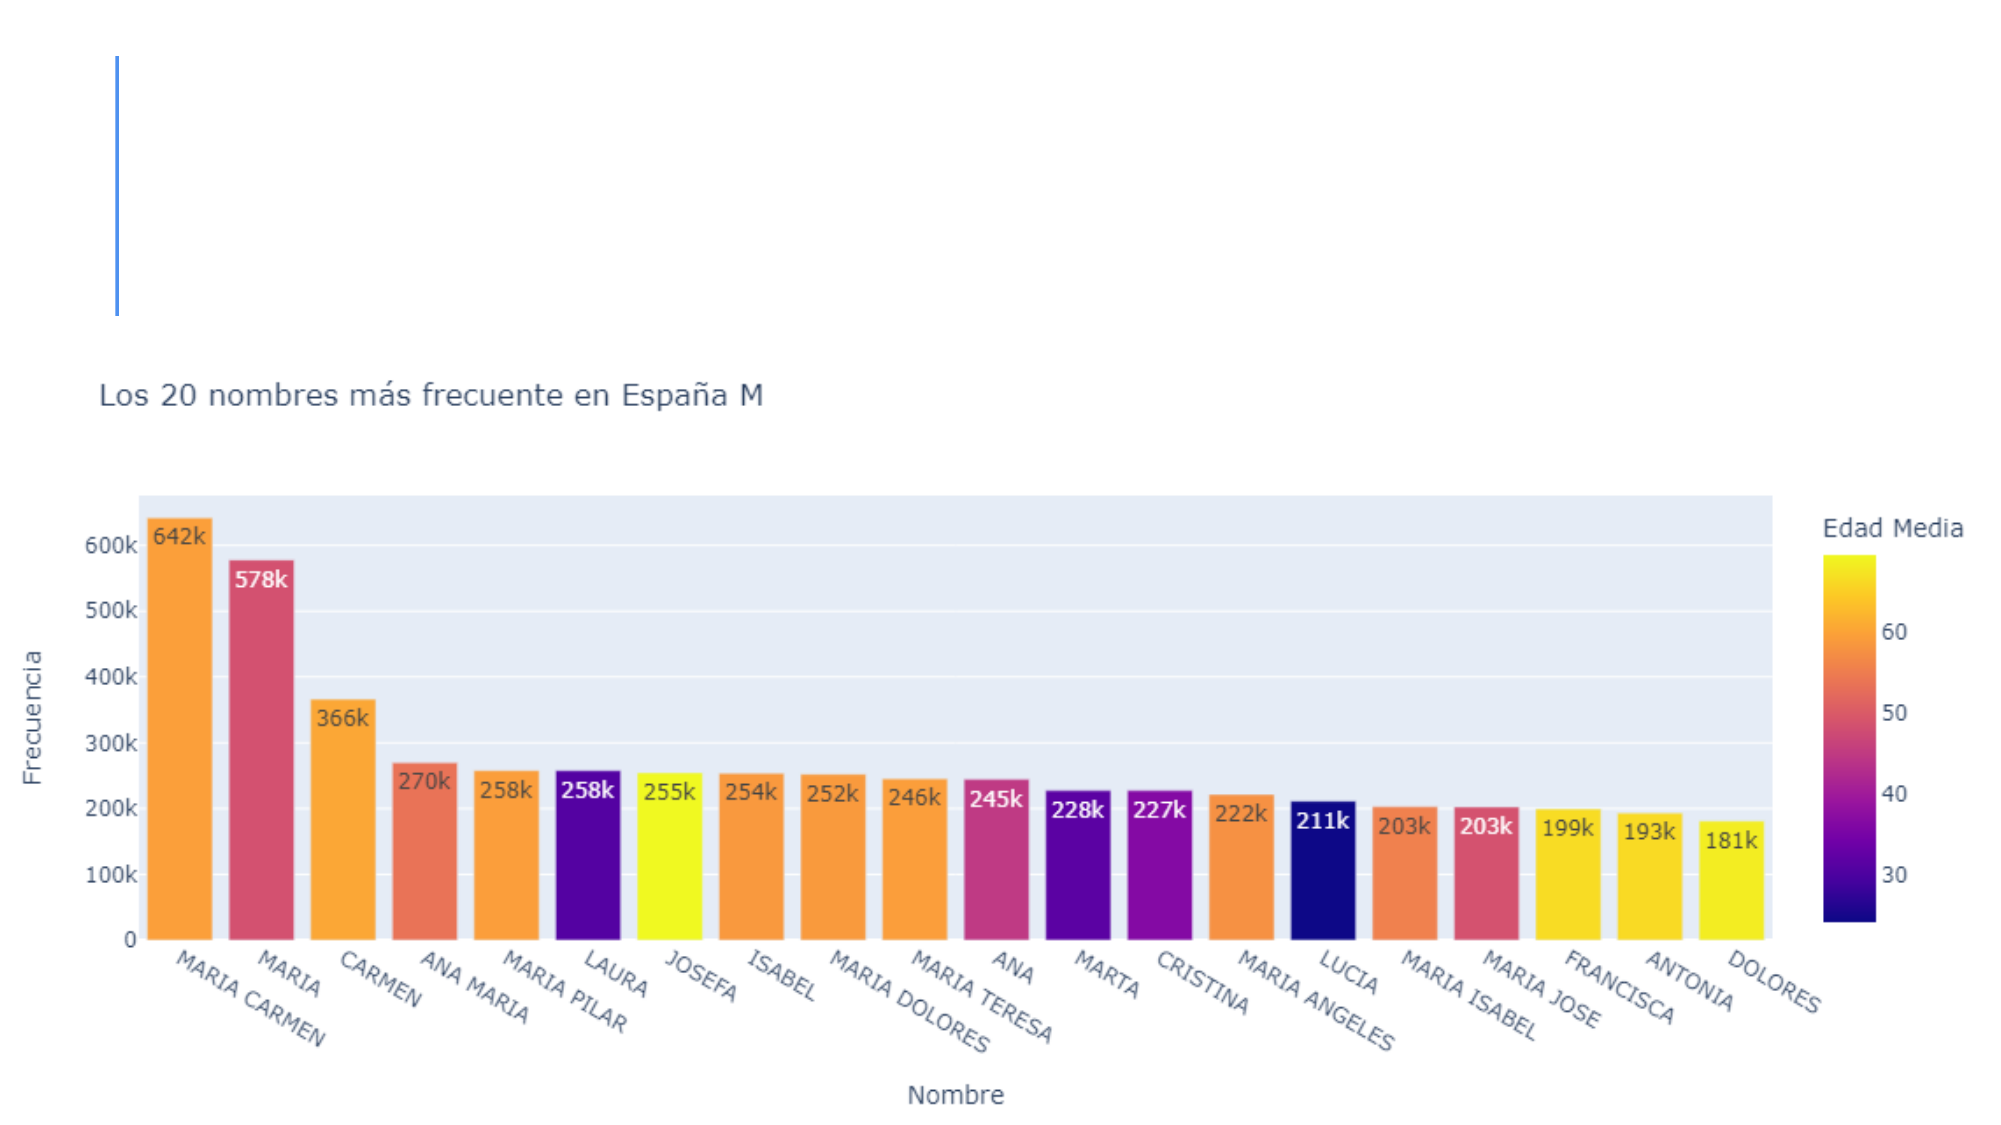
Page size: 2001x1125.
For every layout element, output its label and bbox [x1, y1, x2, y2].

list [0, 316, 2000, 1125]
